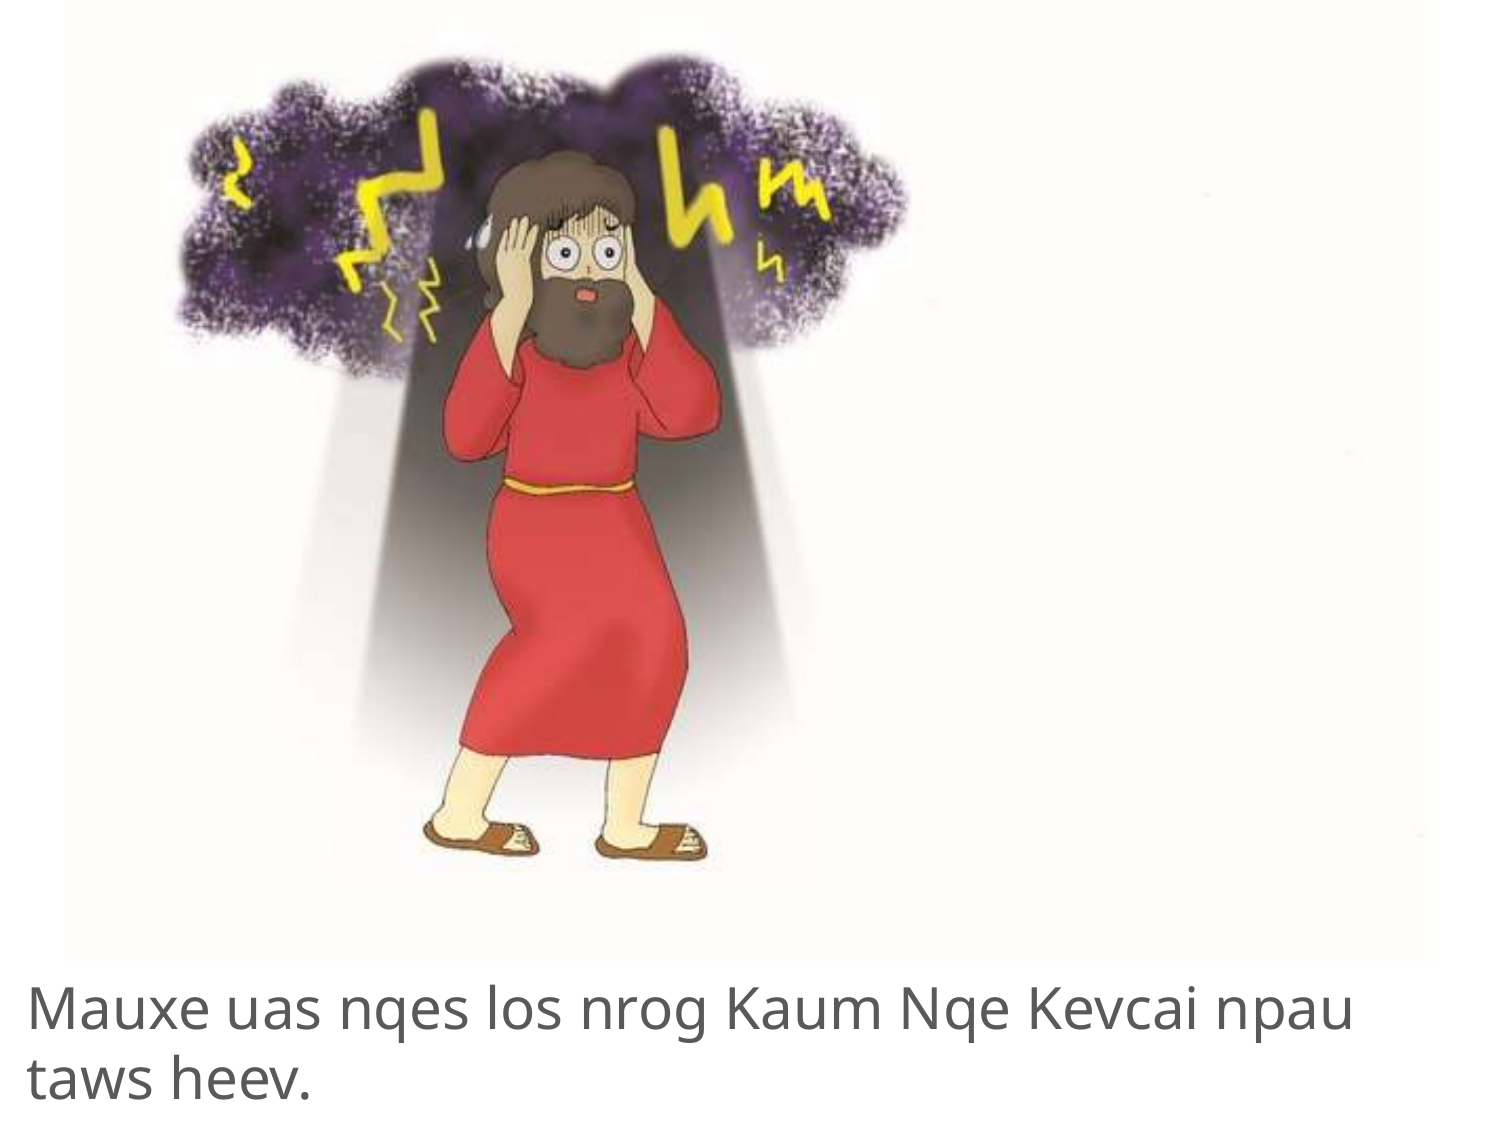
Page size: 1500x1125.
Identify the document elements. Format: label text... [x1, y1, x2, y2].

text_box Mauxe uas nqes los nrog Kaum Nqe Kevcai npau taws heev. [11, 964, 1498, 1119]
picture [66, 0, 1434, 965]
